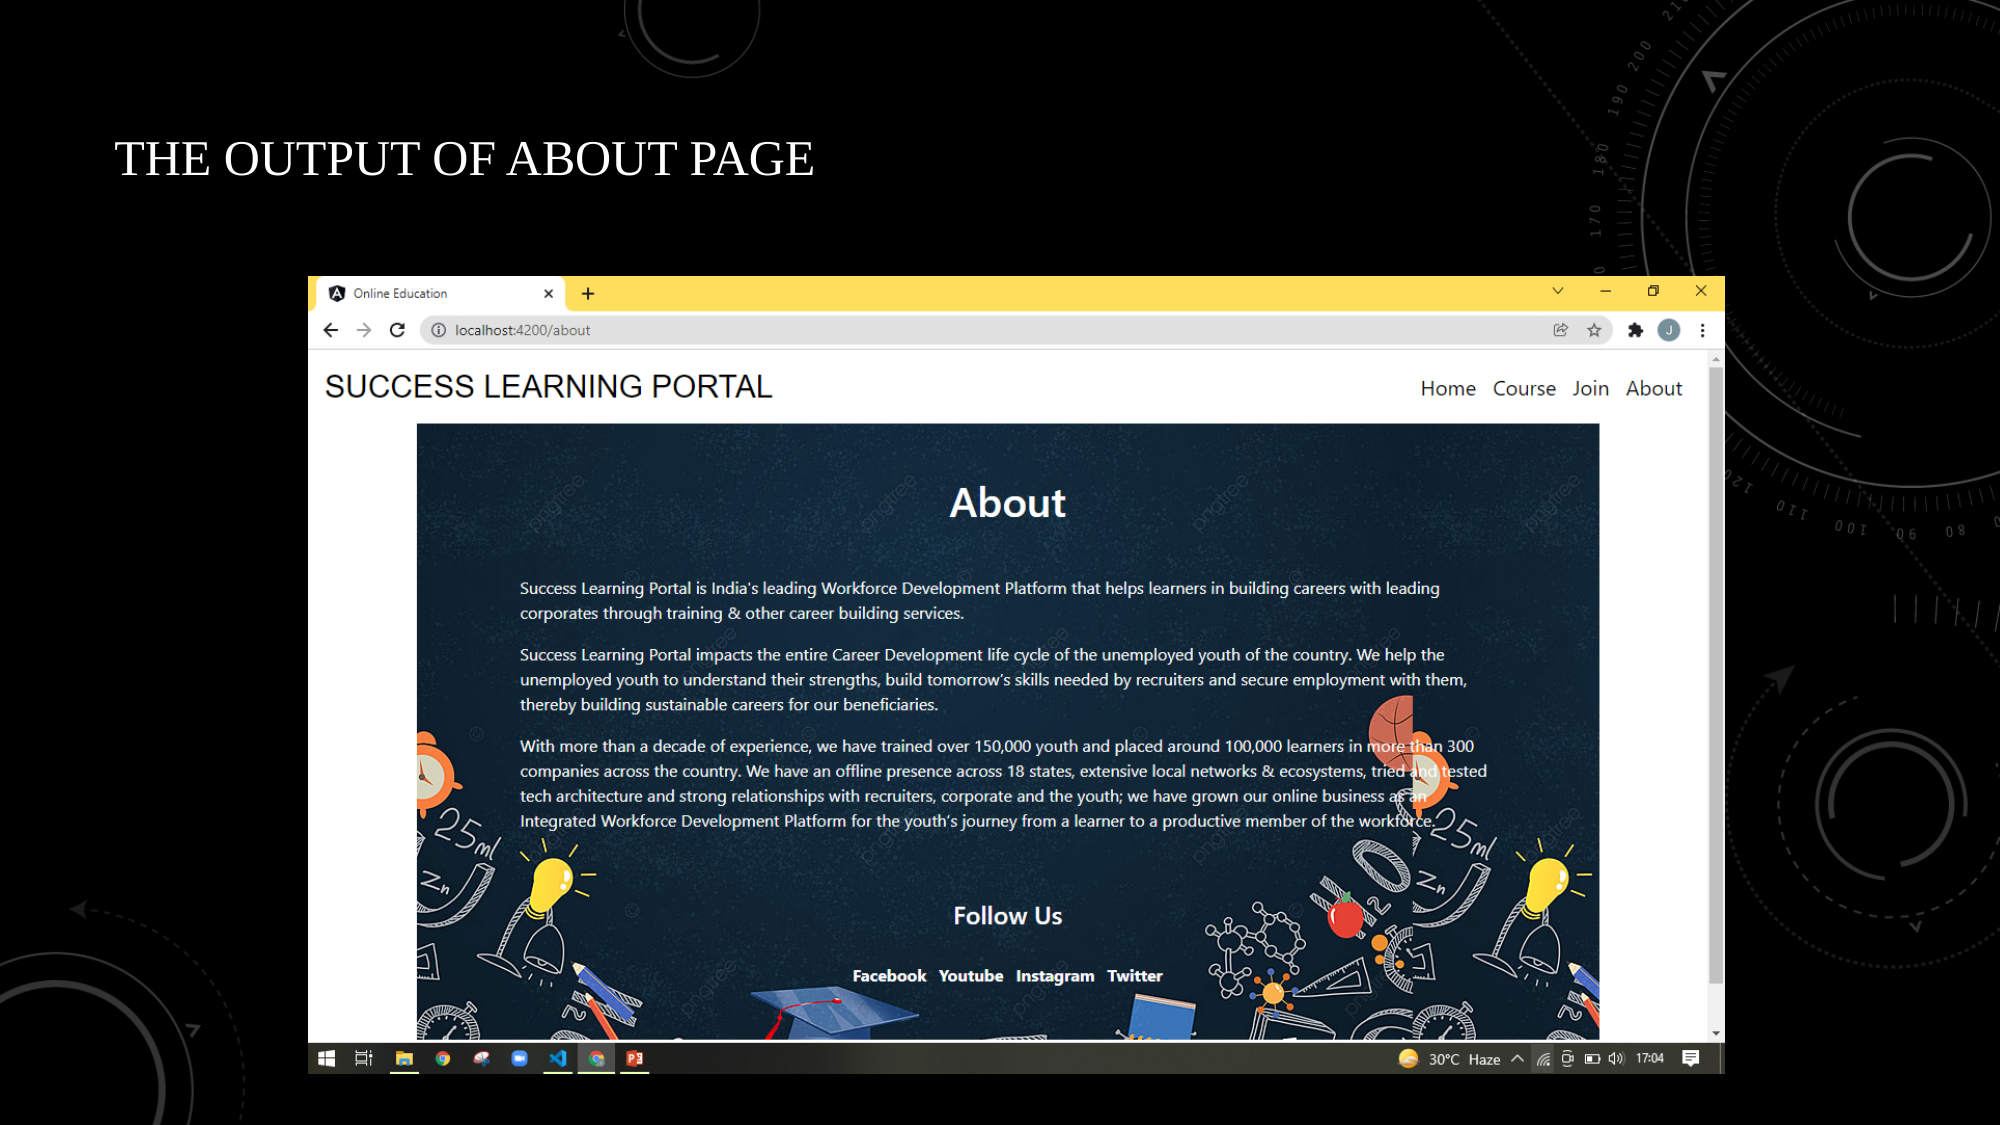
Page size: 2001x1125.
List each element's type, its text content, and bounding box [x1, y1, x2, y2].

picture [0, 0, 2000, 1125]
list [307, 276, 1725, 1074]
title The output of about page [99, 34, 1725, 277]
